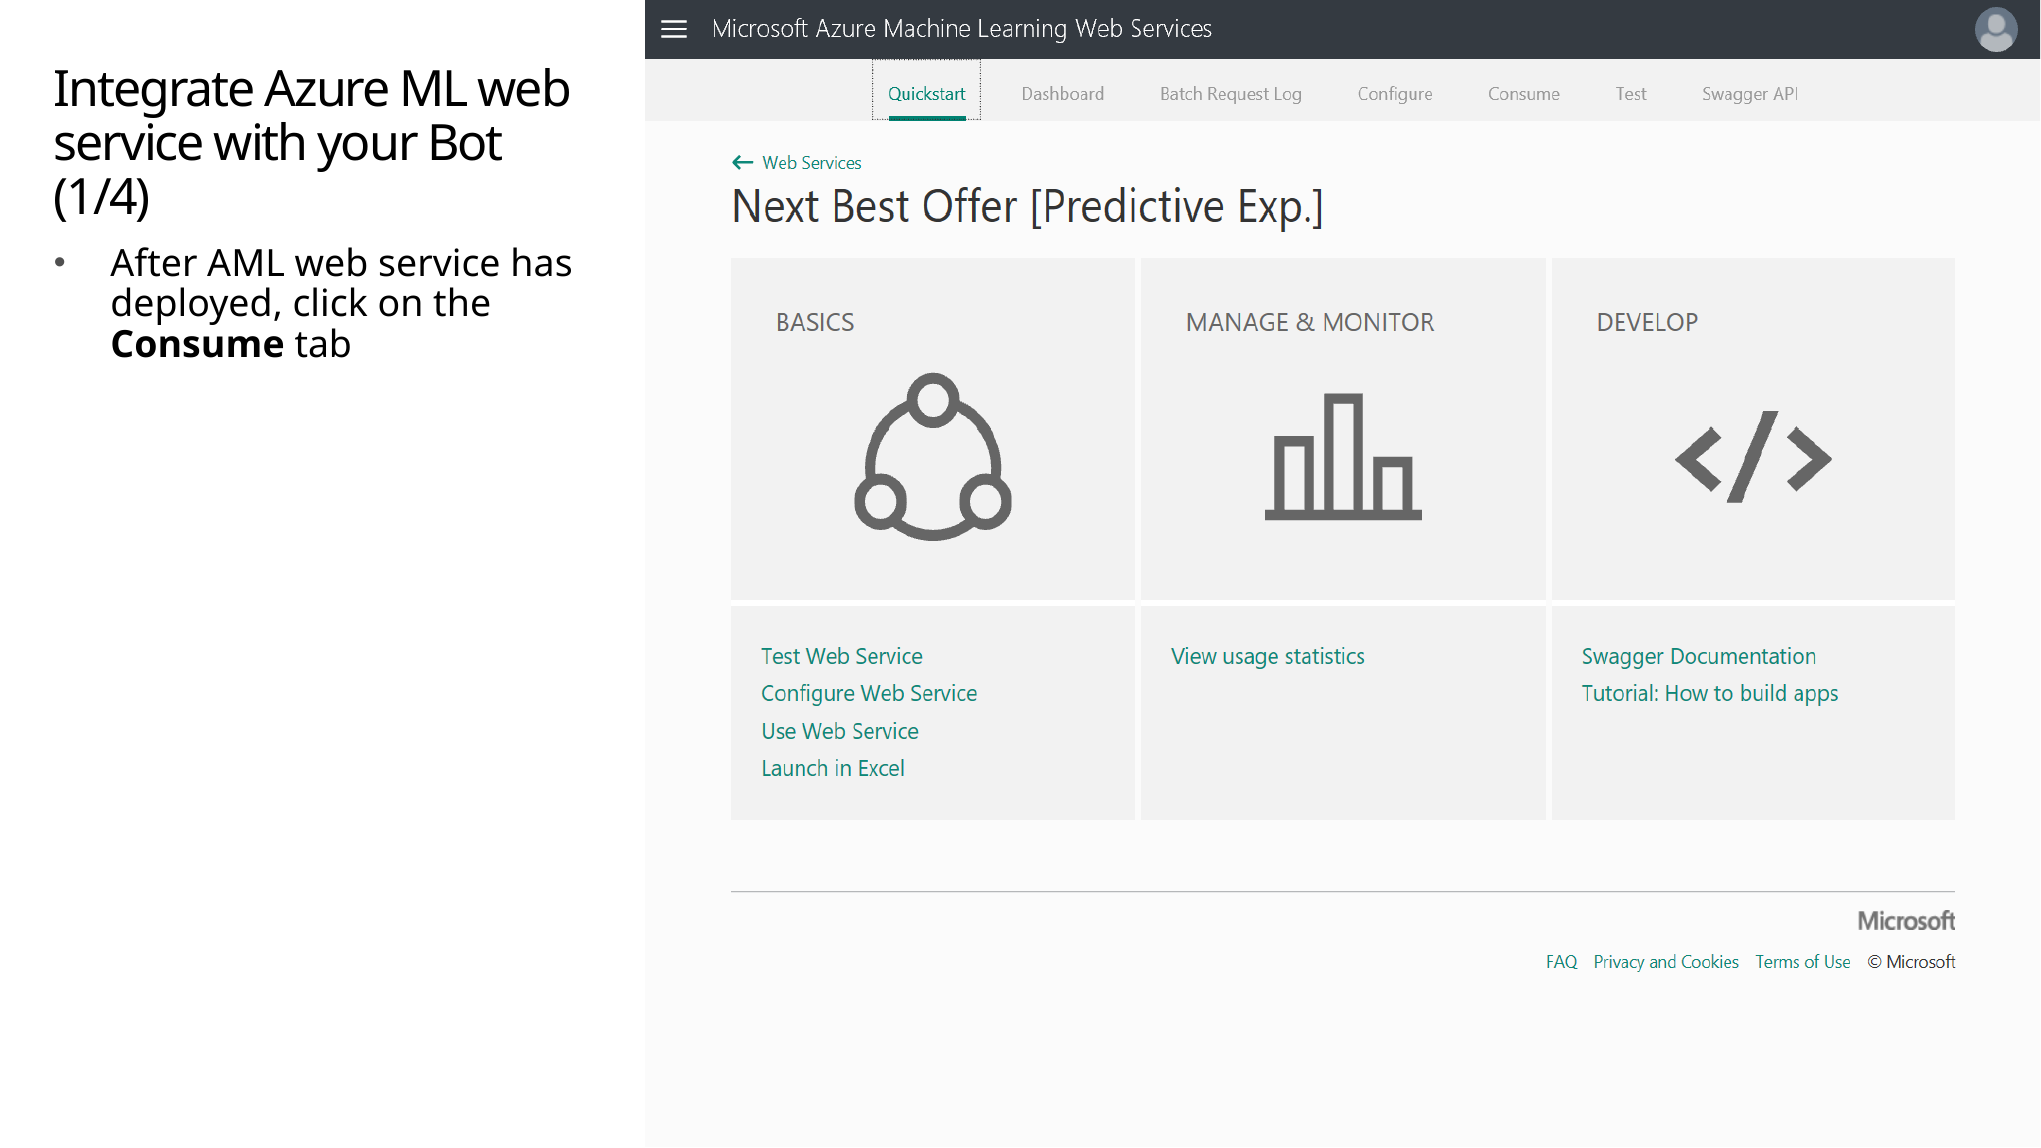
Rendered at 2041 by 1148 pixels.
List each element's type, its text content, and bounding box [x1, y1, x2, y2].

picture [644, 0, 2041, 1148]
list After AML web service has deployed, click on the Consume tab [30, 228, 616, 438]
title Integrate Azure ML web service with your Bot (1/4) [30, 48, 616, 189]
